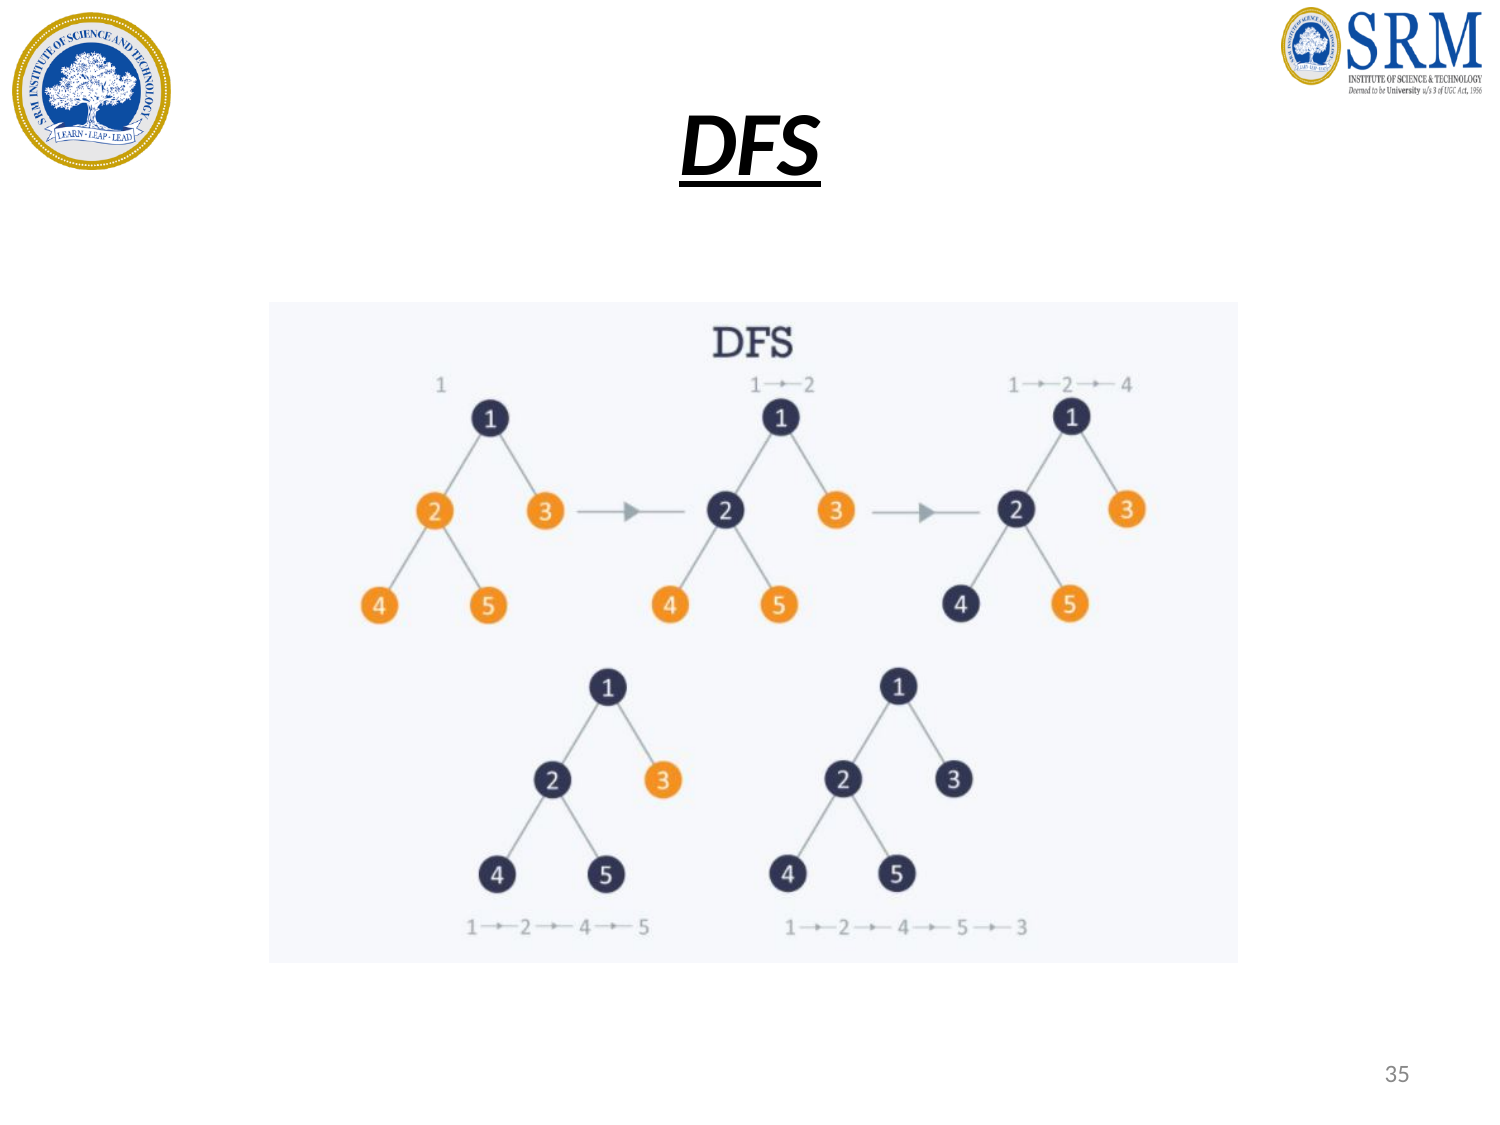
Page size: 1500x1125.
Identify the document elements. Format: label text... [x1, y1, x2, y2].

picture [12, 12, 171, 171]
slide_number ‹#› [1074, 1042, 1425, 1103]
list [269, 302, 1239, 963]
title DFS [75, 45, 1425, 233]
picture [1281, 7, 1482, 95]
